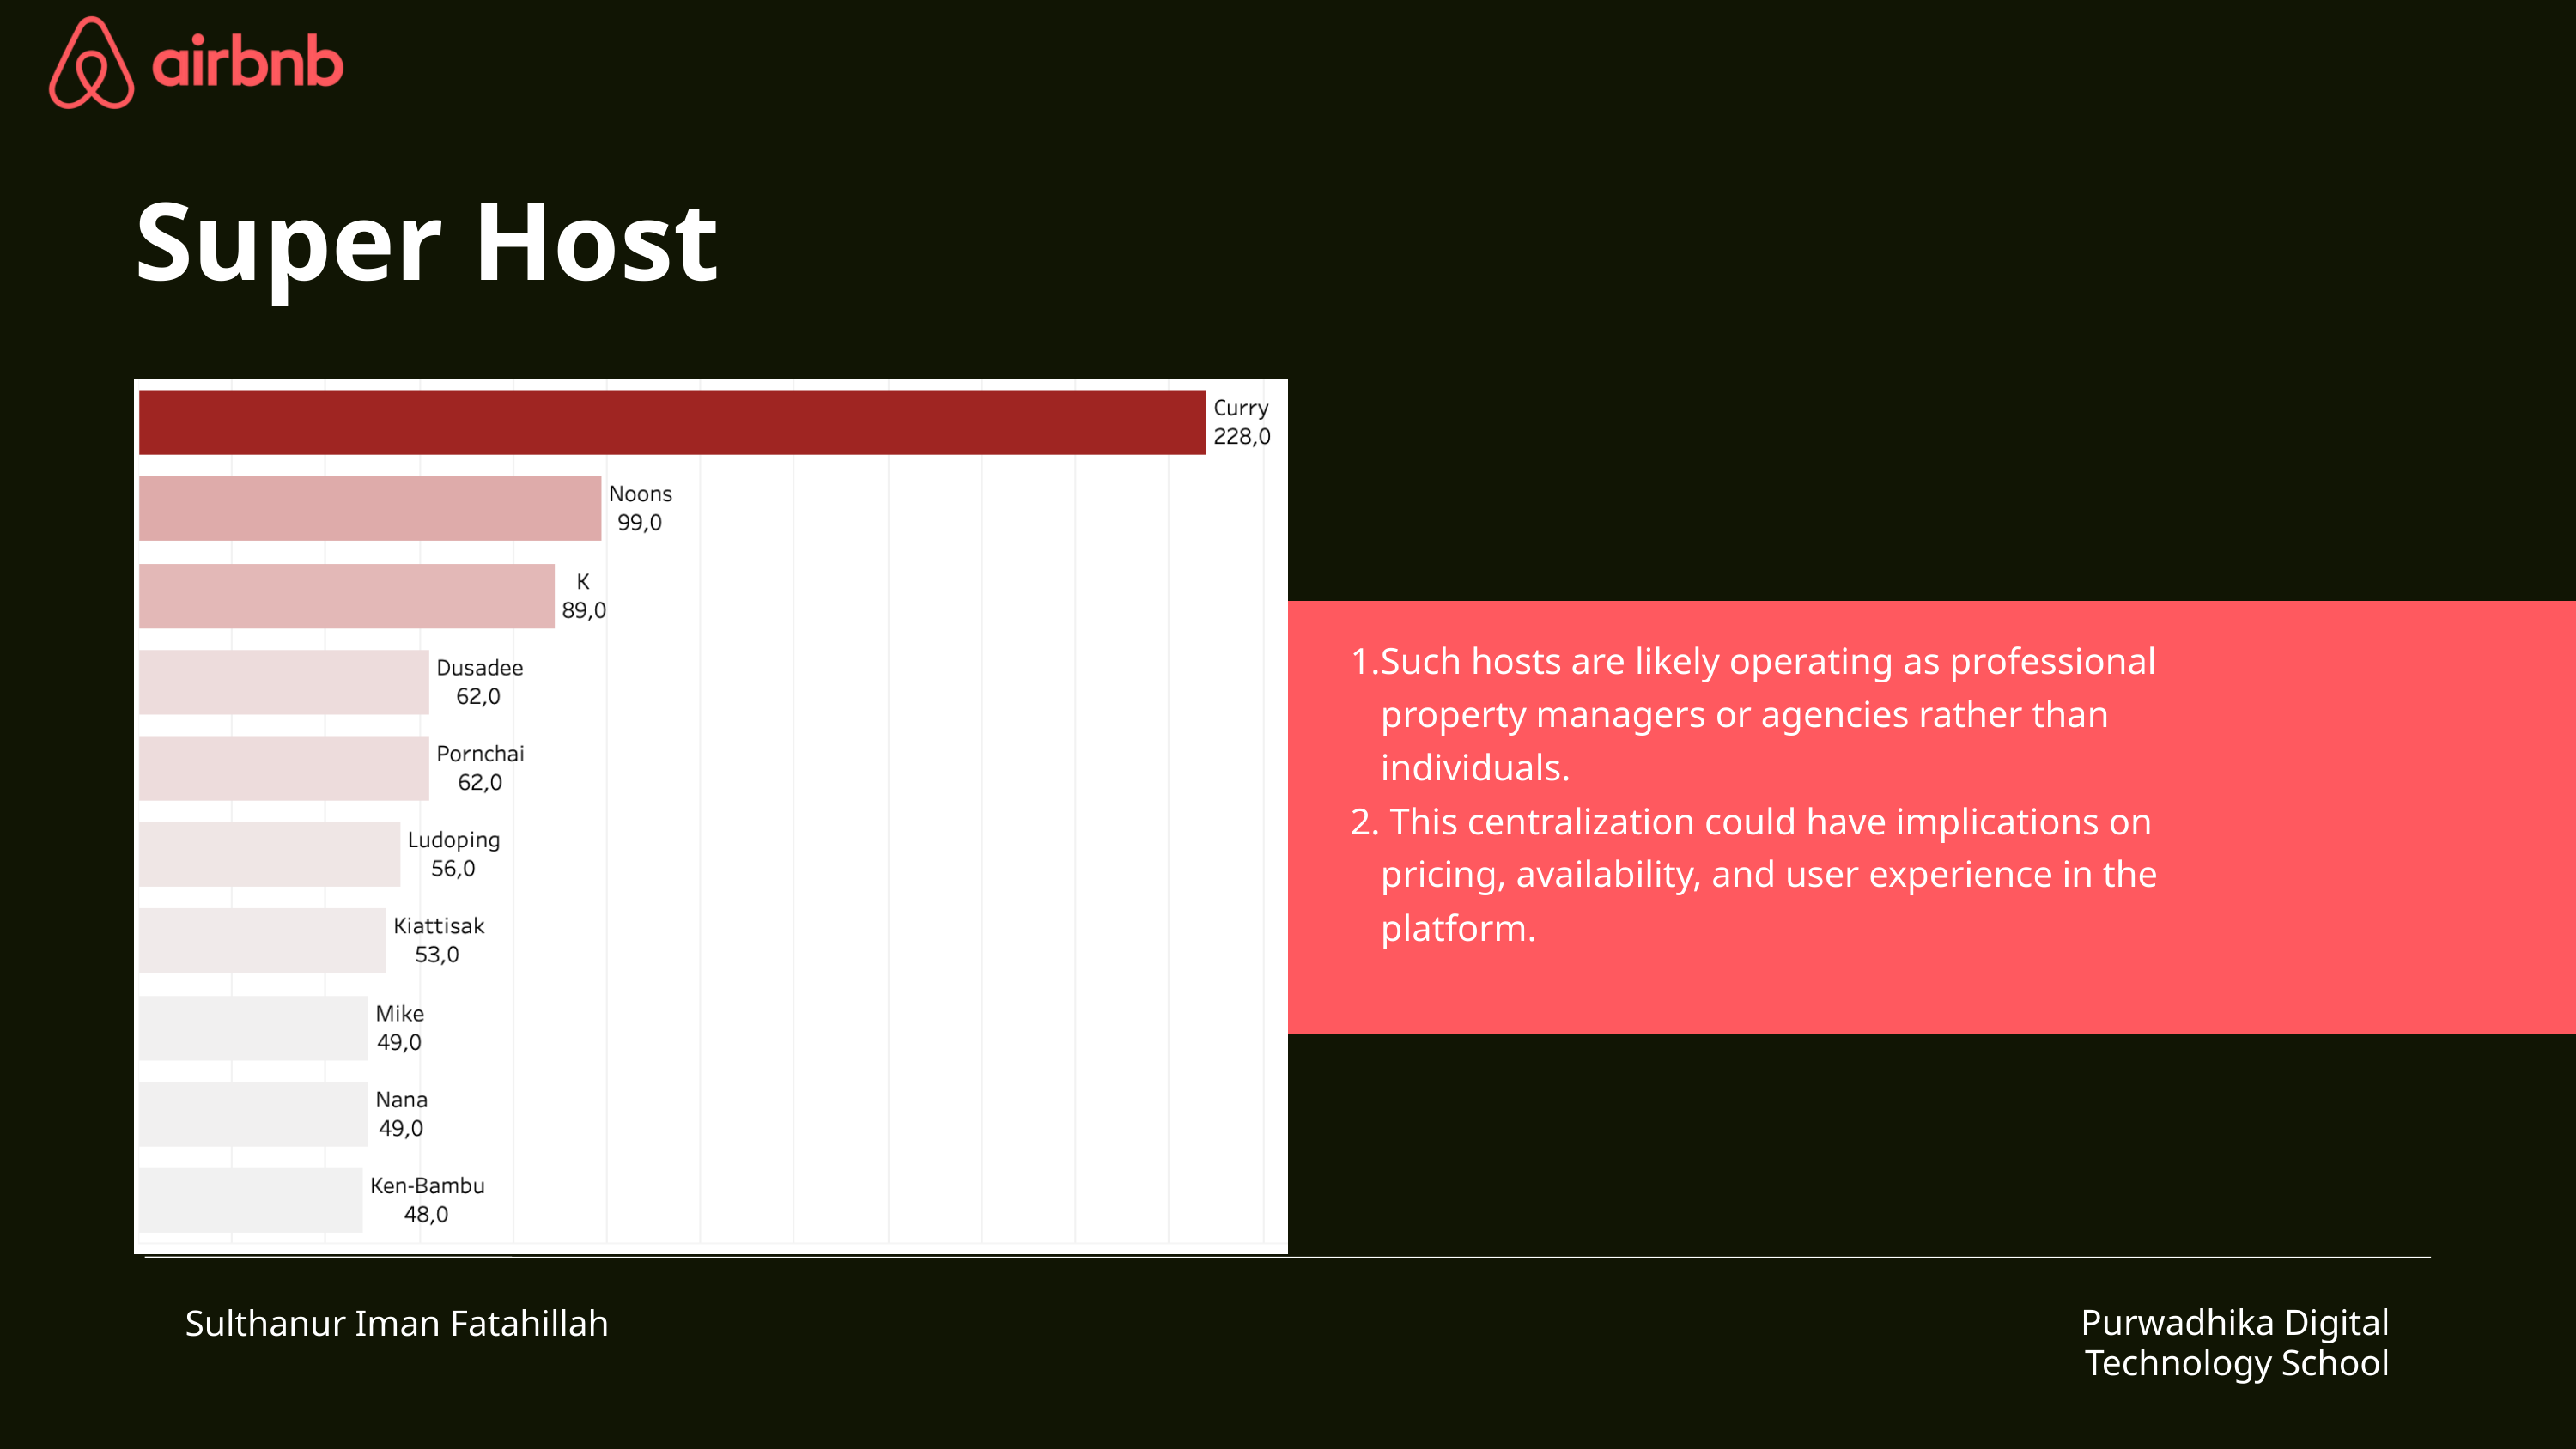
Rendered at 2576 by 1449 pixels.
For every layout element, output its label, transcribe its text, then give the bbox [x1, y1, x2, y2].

text_box Super Host [134, 178, 1176, 302]
text_box Purwadhika Digital Technology School [1899, 1302, 2391, 1384]
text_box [1291, 600, 2576, 1034]
text_box [0, 1, 392, 124]
text_box Sulthanur Iman Fatahillah [185, 1302, 677, 1343]
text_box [133, 379, 1289, 1255]
